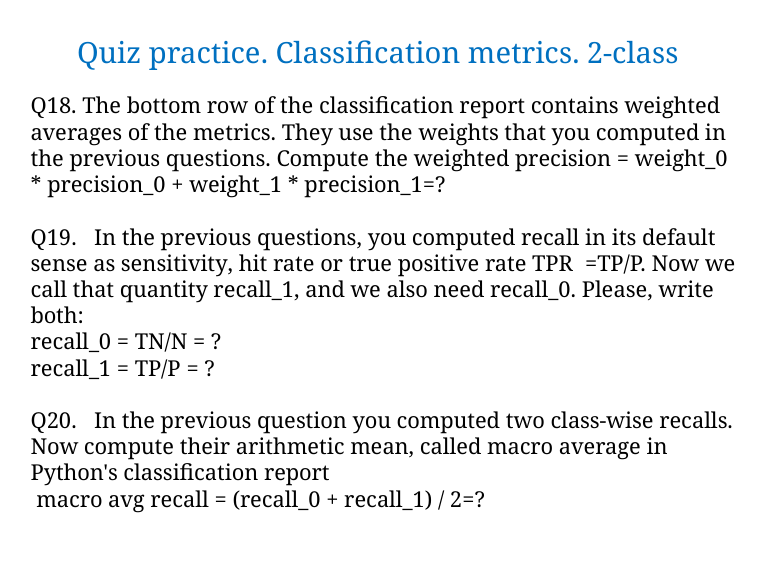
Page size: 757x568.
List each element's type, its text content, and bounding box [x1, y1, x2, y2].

title Quiz practice. Classification metrics. 2-class [0, 34, 757, 130]
list Q18. The bottom row of the classification report contains weighted averages of the metrics. They use the weights that you computed in the previous questions. Compute the weighted precision = weight_0 * precision_0 + weight_1 * precision_1=? Q19. In the previous questions, you computed recall in its default sense as sensitivity, hit rate or true positive rate TPR =TP/P. Now we call that quantity recall_1, and we also need recall_0. Please, write both: recall_0 = TN/N = ? recall_1 = TP/P = ? Q20. In the previous question you computed two class-wise recalls. Now compute their arithmetic mean, called macro average in Python's classification report macro avg recall = (recall_0 + recall_1) / 2=? [30, 130, 741, 568]
